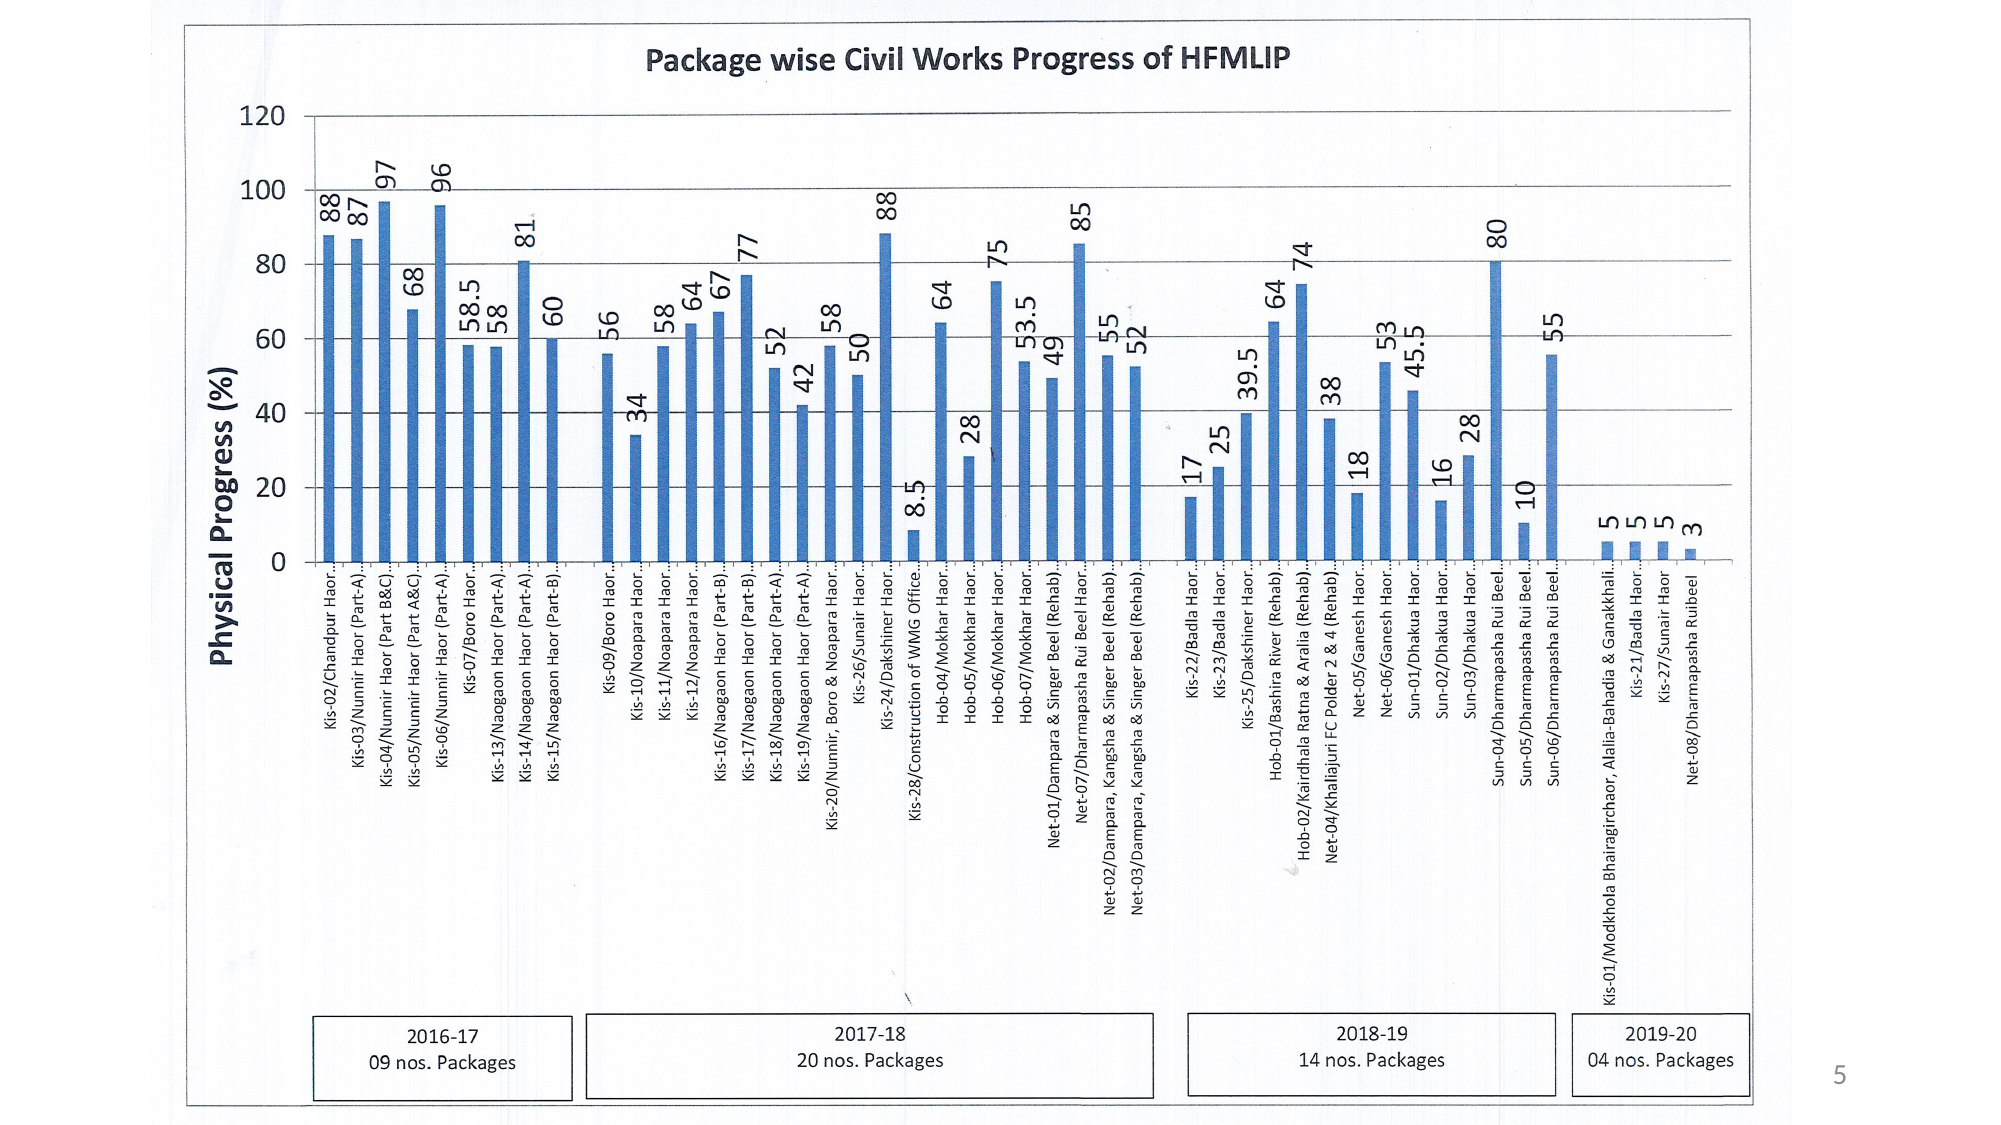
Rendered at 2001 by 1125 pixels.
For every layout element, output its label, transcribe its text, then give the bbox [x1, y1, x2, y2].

slide_number 5 [1792, 1042, 1863, 1103]
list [151, 0, 1792, 1125]
